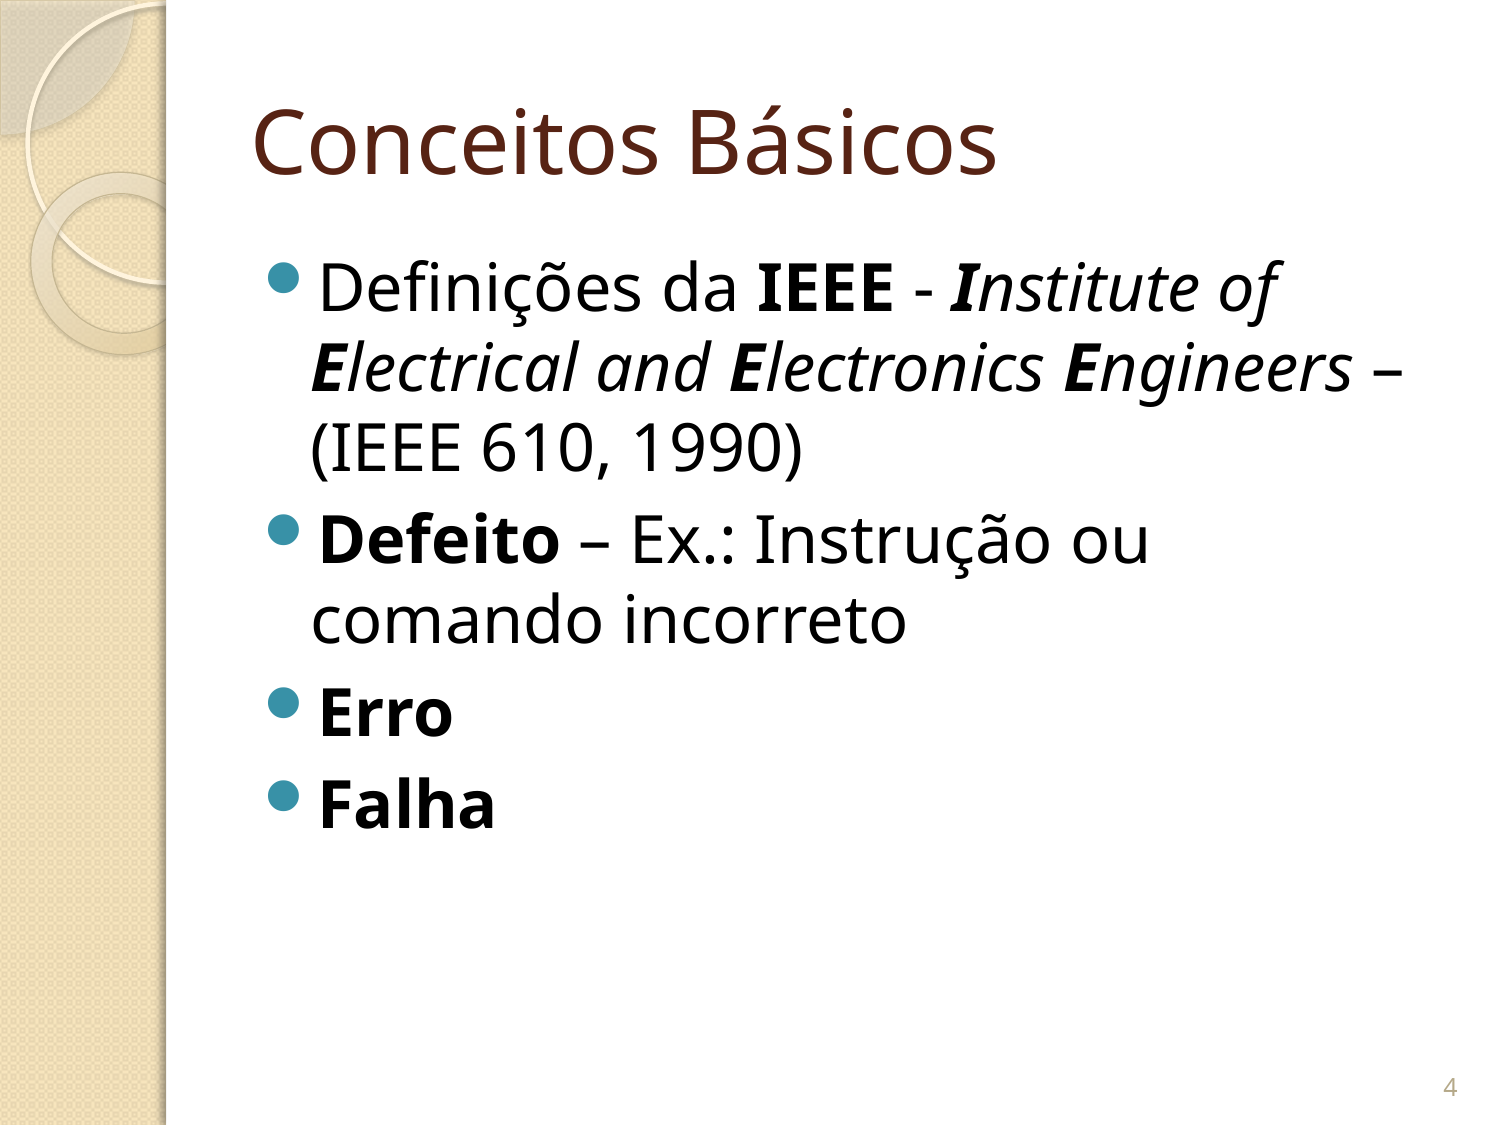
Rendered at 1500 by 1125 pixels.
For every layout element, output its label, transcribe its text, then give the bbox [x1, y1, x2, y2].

title Conceitos Básicos [235, 45, 1466, 233]
slide_number 4 [1413, 1034, 1488, 1113]
list Definições da IEEE - Institute of Electrical and Electronics Engineers – (IEEE 610, 1990) Defeito – Ex.: Instrução ou comando incorreto Erro Falha [235, 237, 1466, 1025]
